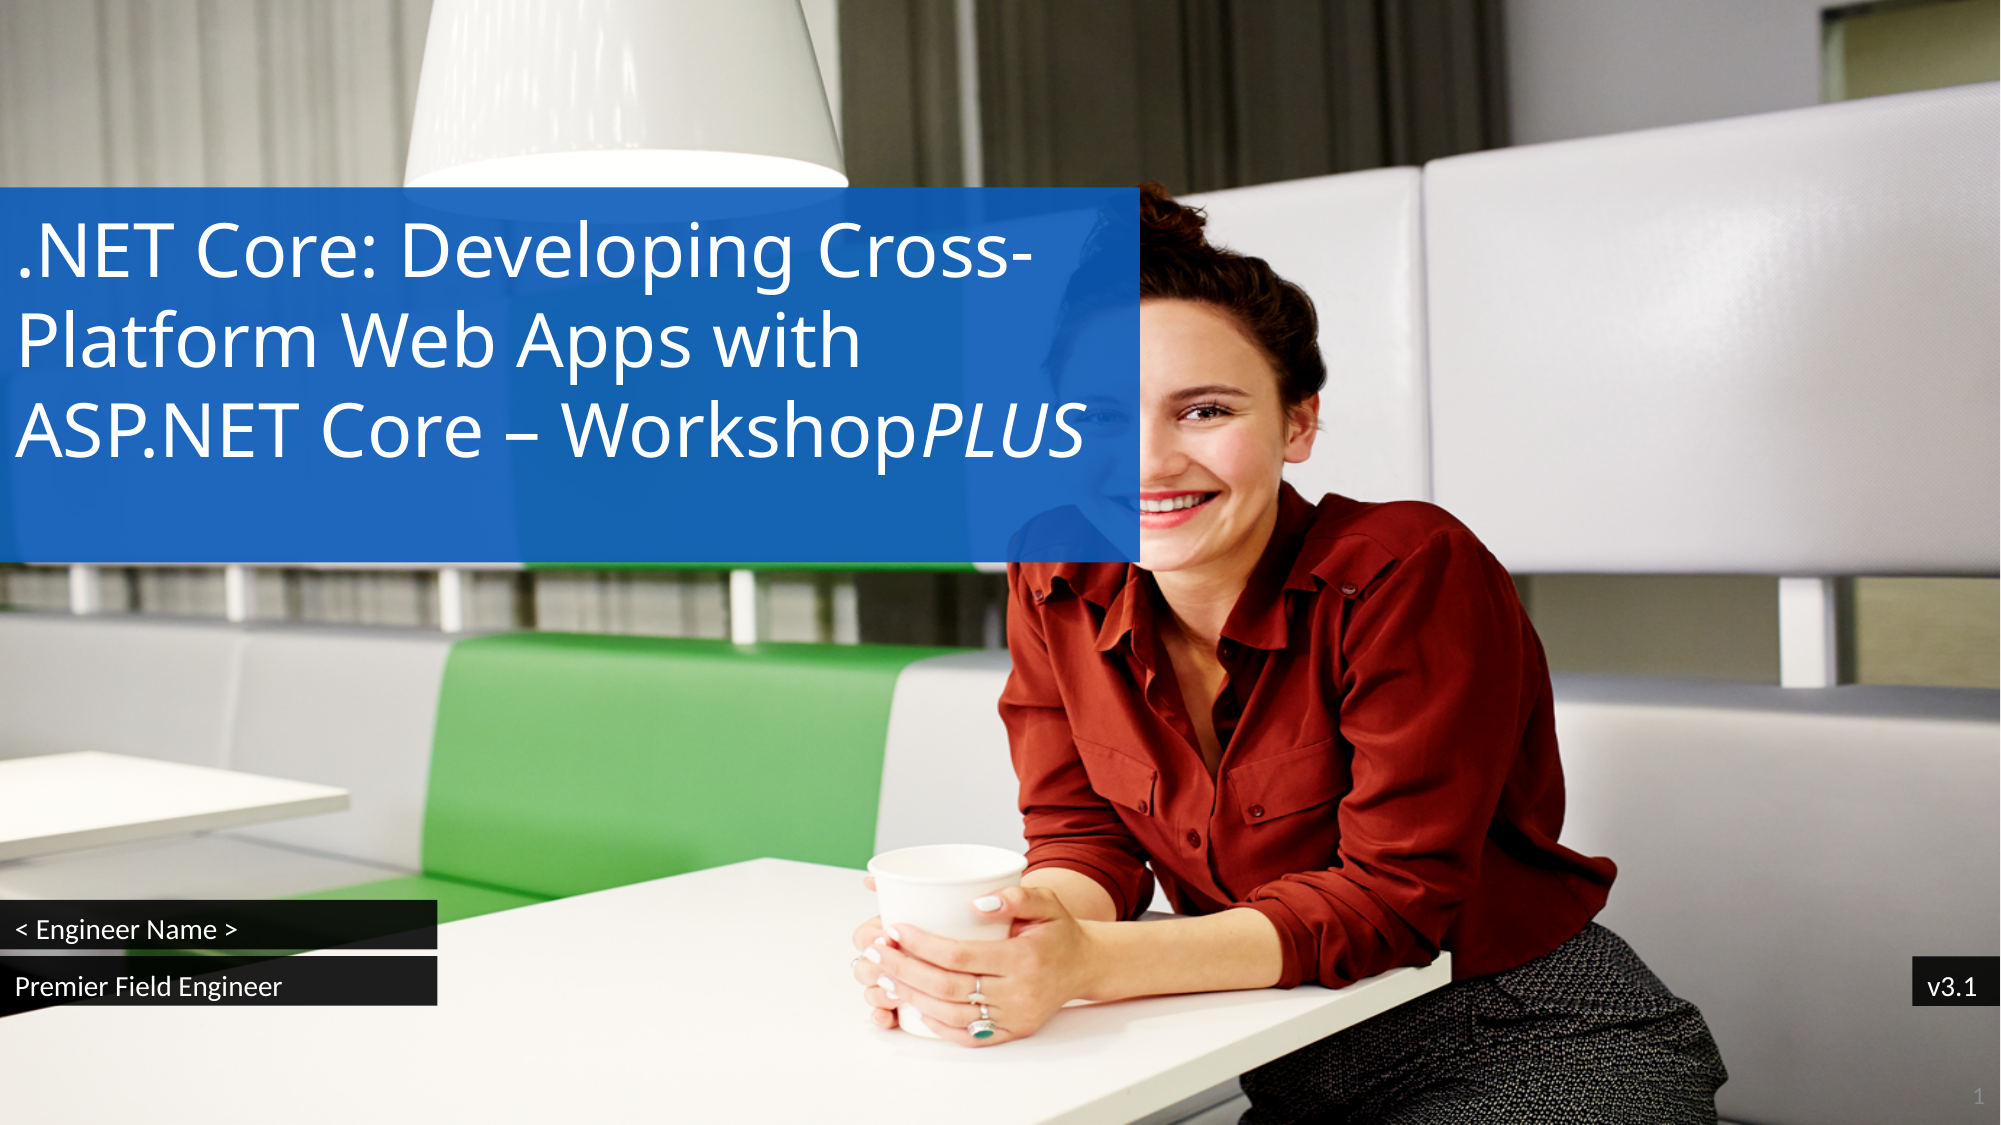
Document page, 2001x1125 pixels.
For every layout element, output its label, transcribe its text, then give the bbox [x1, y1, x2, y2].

text_box < Engineer Name > [0, 899, 438, 950]
picture [0, 0, 2001, 1125]
text_box Premier Field Engineer [0, 956, 438, 1006]
list .NET Core: Developing Cross-Platform Web Apps with ASP.NET Core – WorkshopPLUS [0, 187, 1140, 563]
text_box v3.1 [1912, 956, 2000, 1006]
slide_number 1 [1533, 1065, 2000, 1125]
